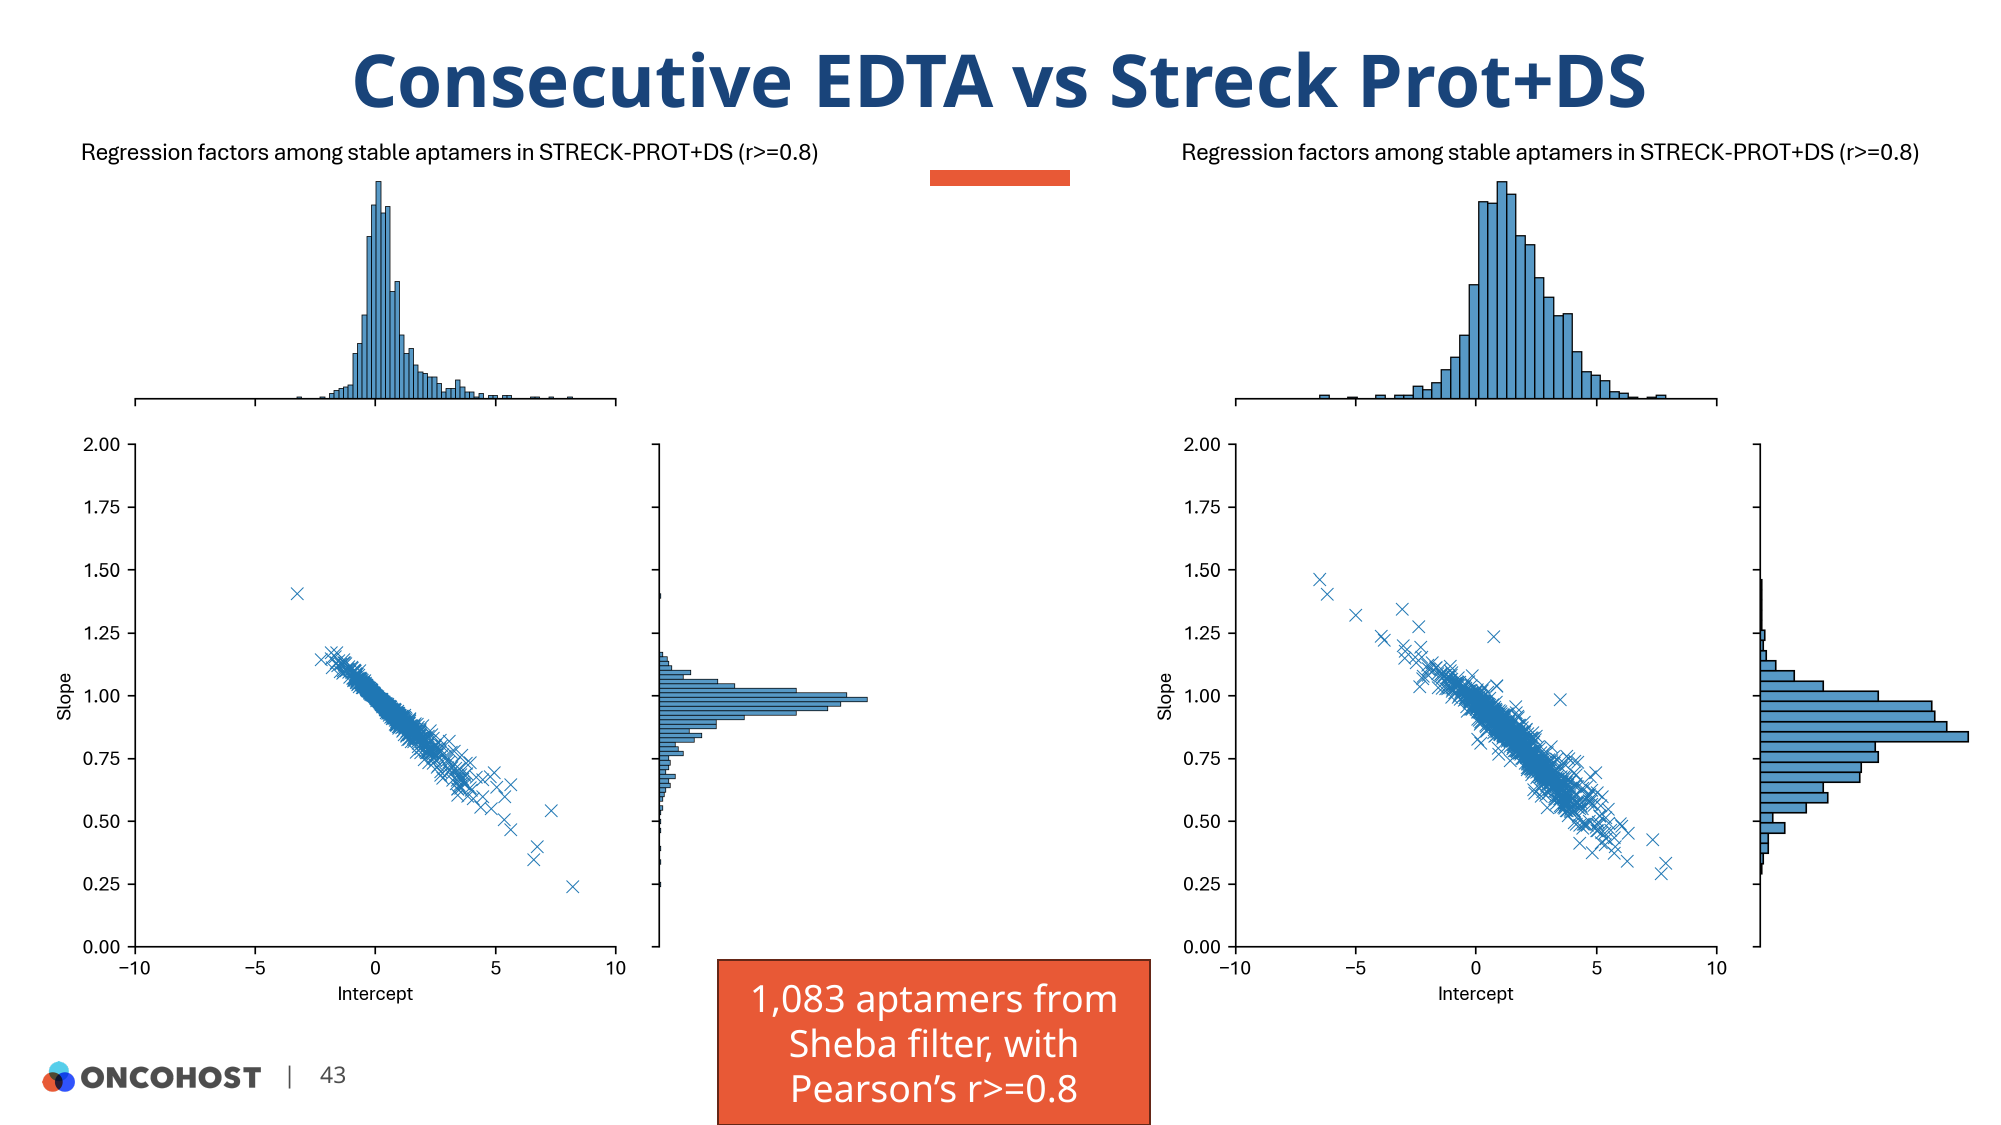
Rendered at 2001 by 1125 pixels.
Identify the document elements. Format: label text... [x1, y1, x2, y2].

title Consecutive EDTA vs Streck Prot+DS [80, 37, 1920, 138]
picture [42, 1061, 261, 1092]
text_box 1,083 aptamers from Sheba filter, with Pearson’s r>=0.8 [717, 959, 1151, 1125]
picture [0, 125, 900, 1026]
slide_number | 43 [283, 1046, 428, 1107]
picture [1100, 125, 2000, 1026]
